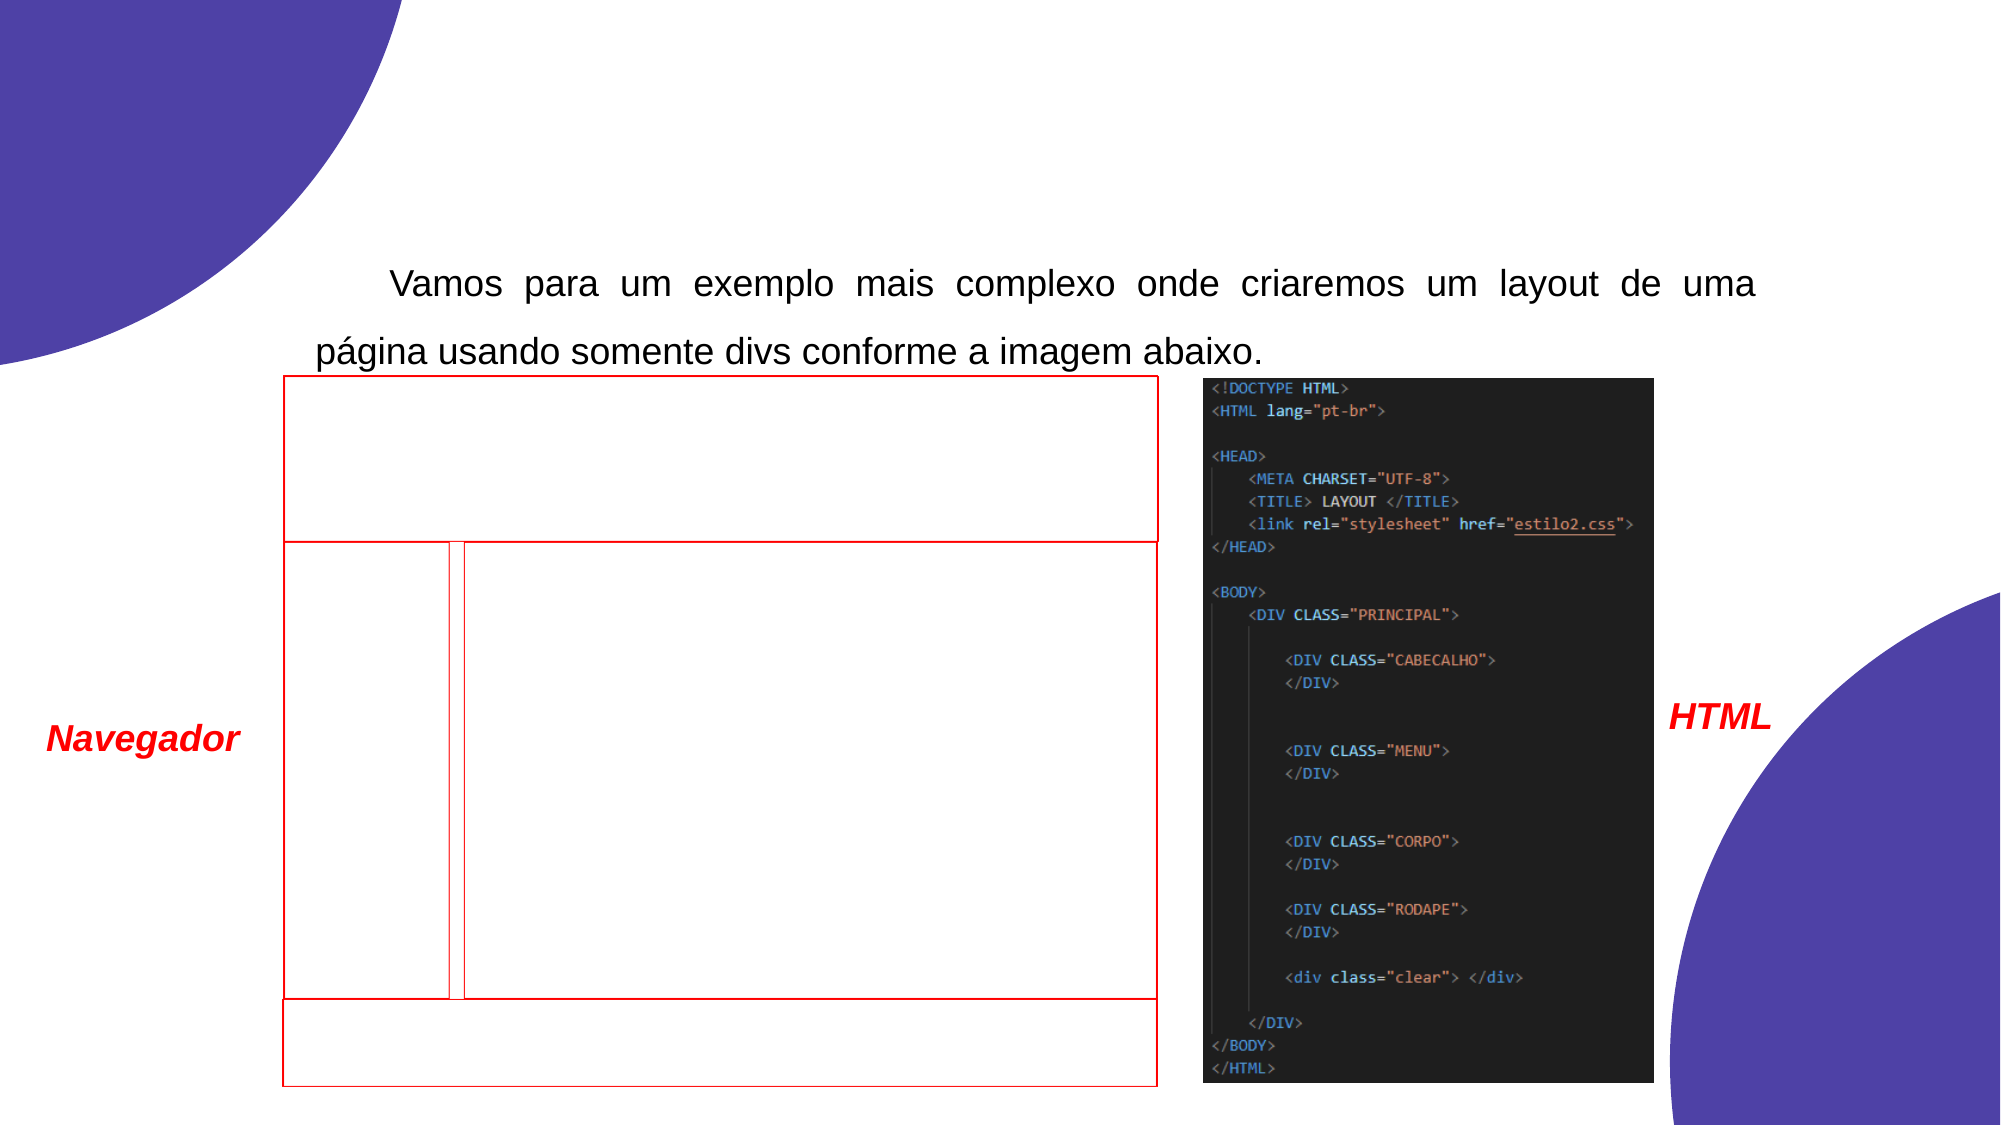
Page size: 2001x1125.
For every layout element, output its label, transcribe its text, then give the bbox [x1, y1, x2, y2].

text_box HTML [1654, 640, 1814, 745]
picture [1203, 378, 1654, 1083]
picture [278, 372, 1159, 1093]
text_box Vamos para um exemplo mais complexo onde criaremos um layout de uma página usando somente divs conforme a imagem abaixo. [300, 229, 1771, 379]
text_box Navegador [31, 661, 278, 767]
